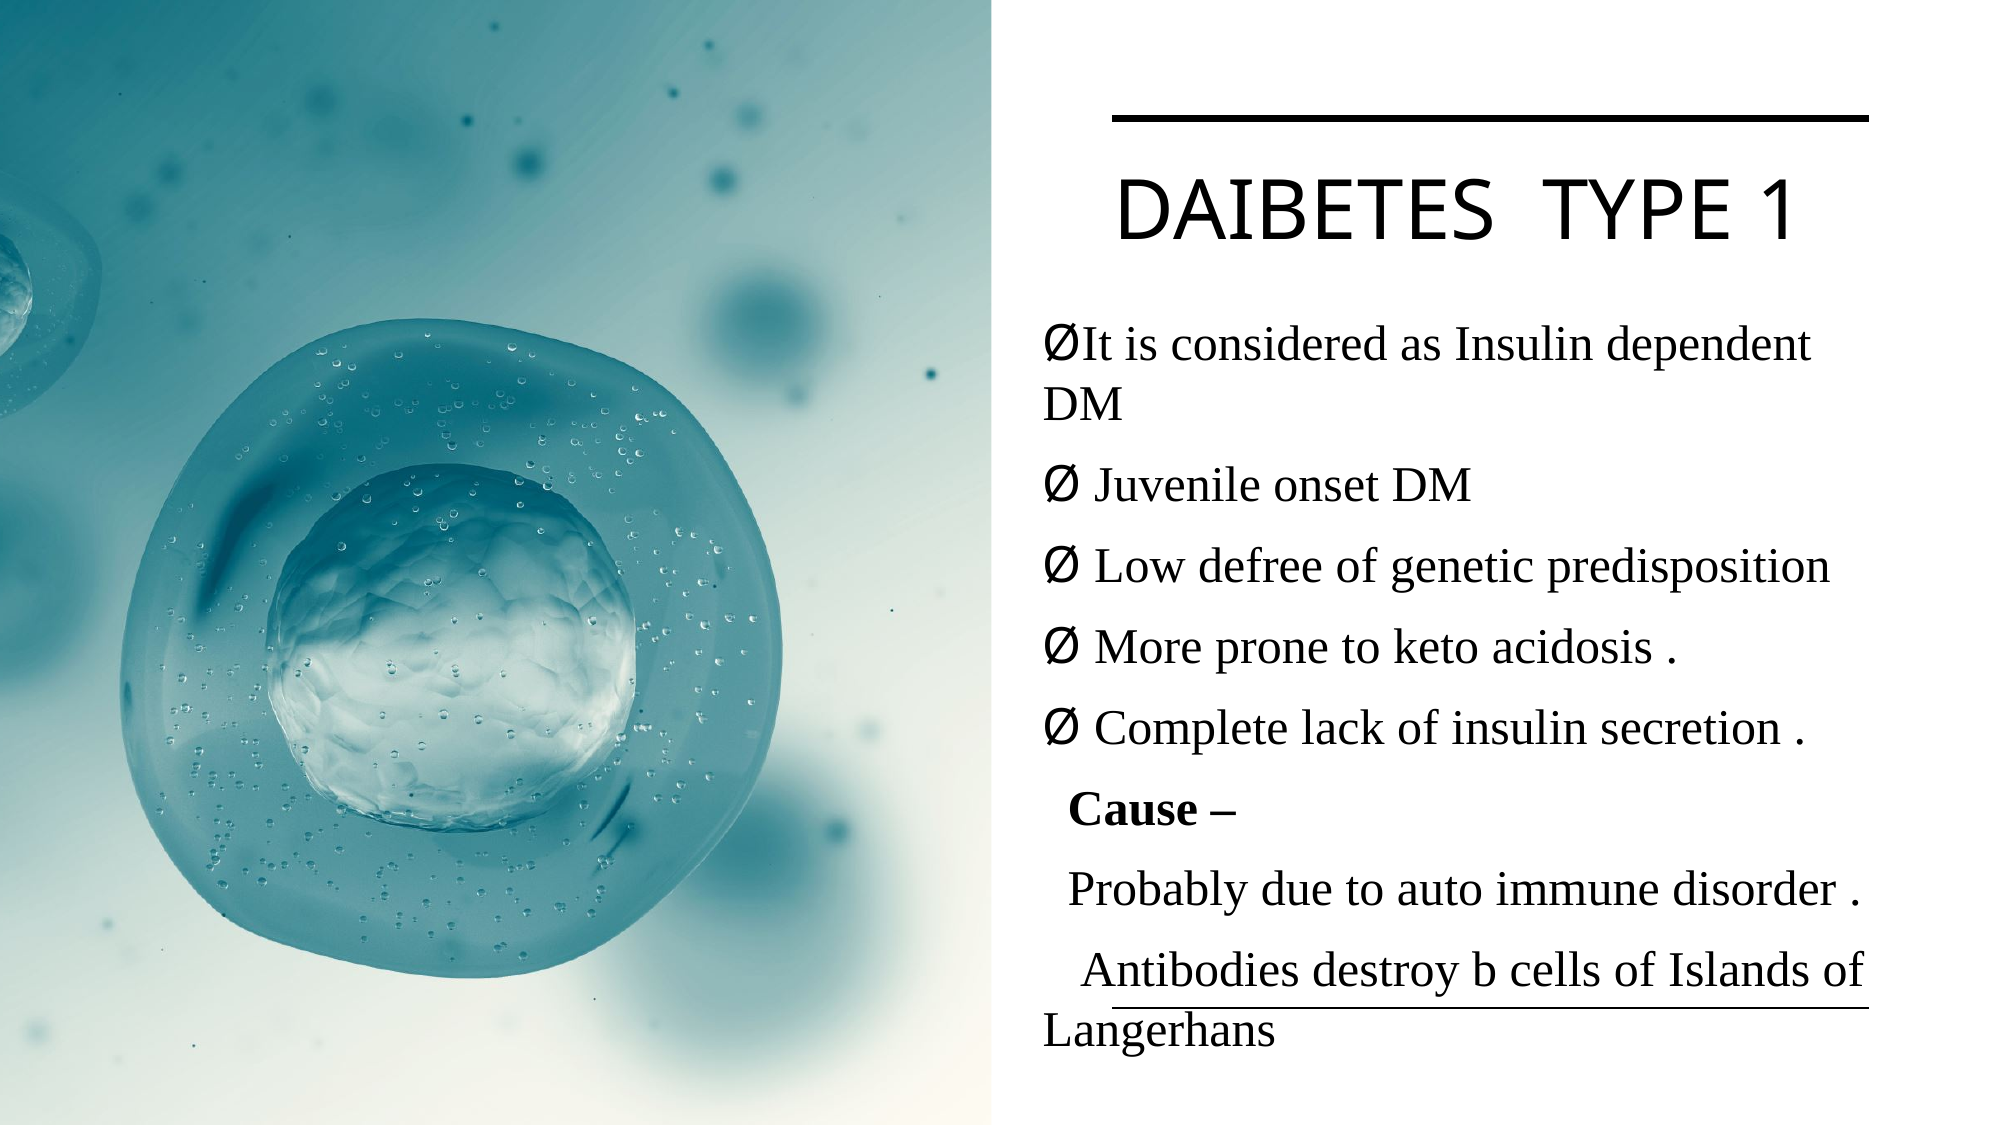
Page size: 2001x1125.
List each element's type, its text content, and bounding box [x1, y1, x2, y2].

title Daibetes type 1 [1098, 149, 1886, 303]
list ØIt is considered as Insulin dependent DM Ø Juvenile onset DM Ø Low defree of genetic predisposition Ø More prone to keto acidosis . Ø Complete lack of insulin secretion . Cause – Probably due to auto immune disorder . Antibodies destroy b cells of Islands of Langerhans [1027, 303, 1915, 917]
picture [0, 0, 992, 1125]
text_box [992, 0, 2000, 1125]
